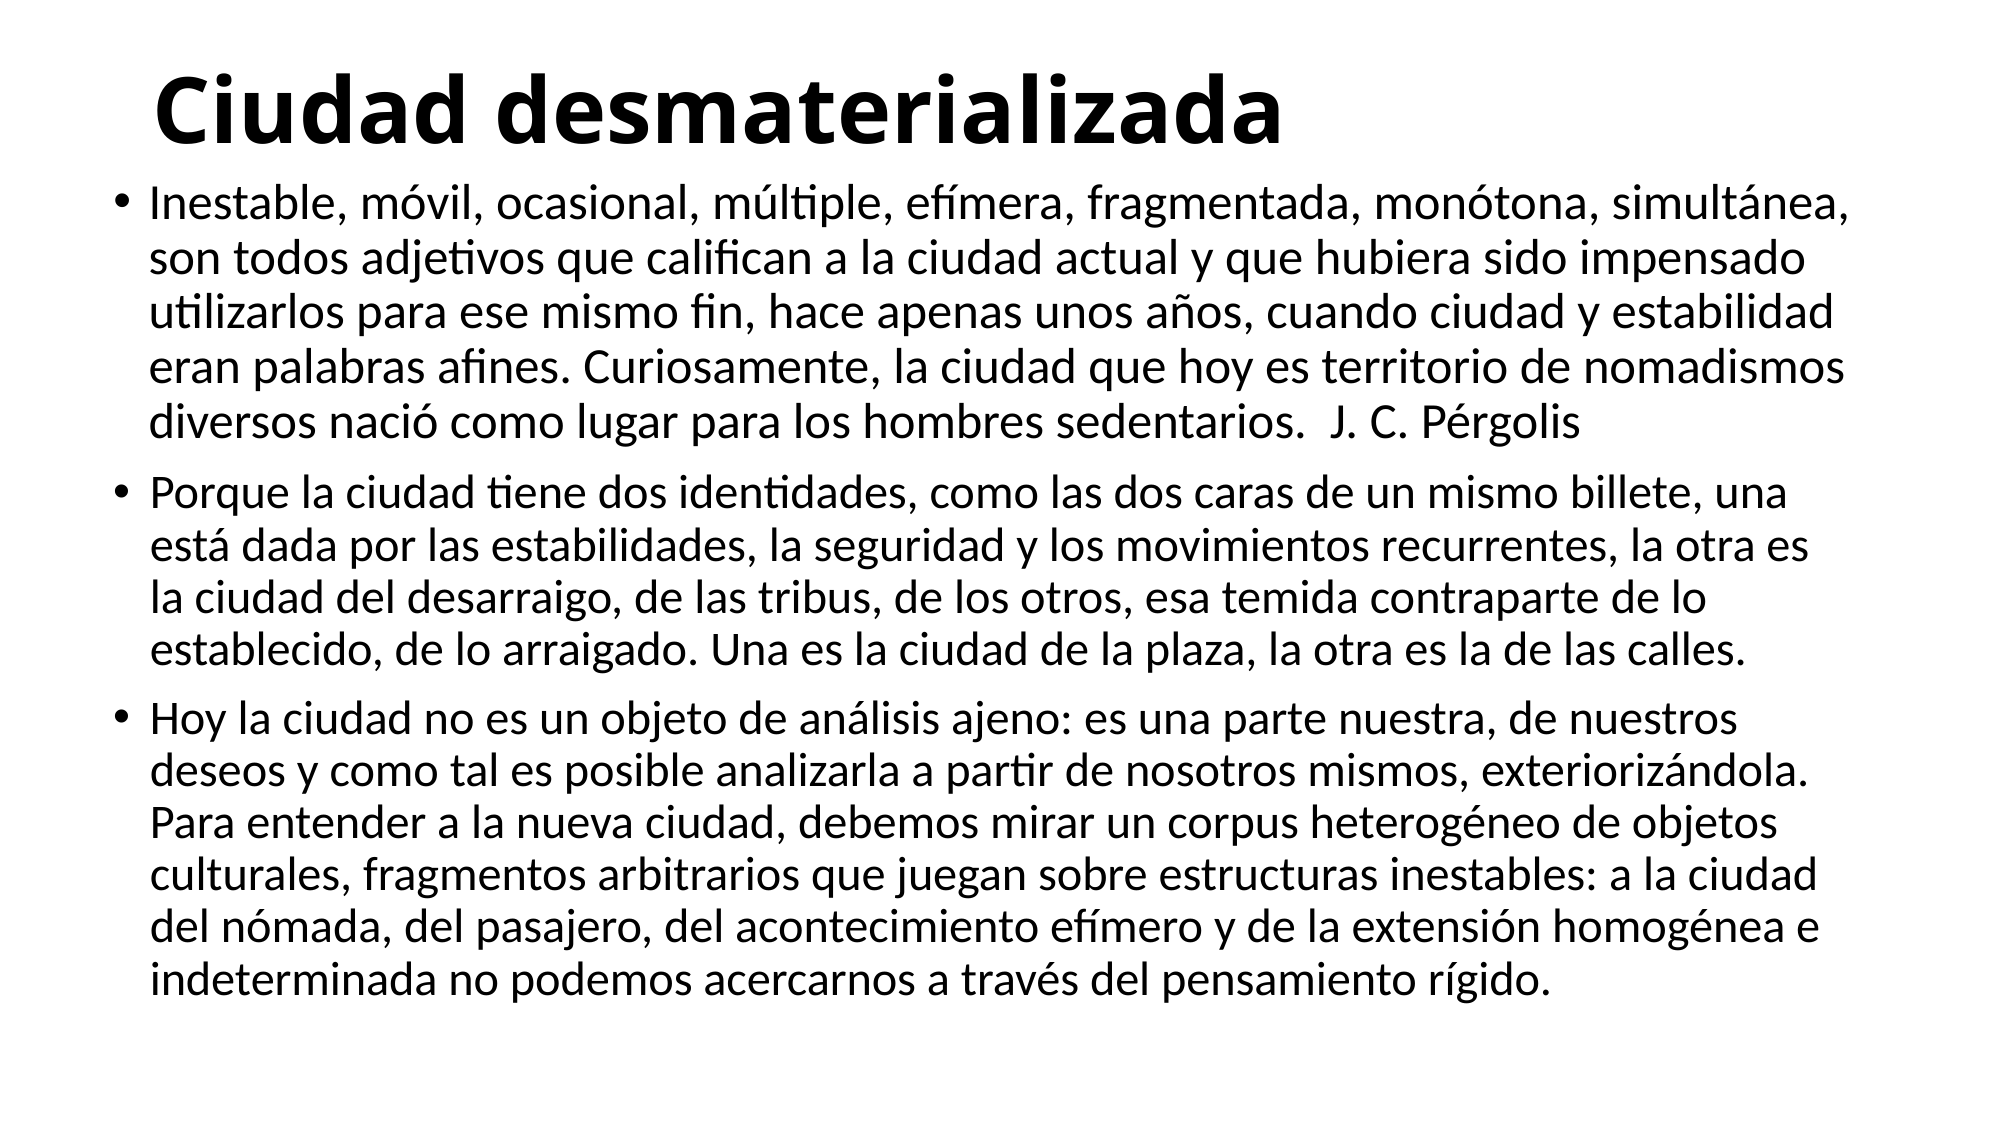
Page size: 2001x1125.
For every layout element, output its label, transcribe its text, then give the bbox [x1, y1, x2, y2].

list Inestable, móvil, ocasional, múltiple, efímera, fragmentada, monótona, simultánea, son todos adjetivos que califican a la ciudad actual y que hubiera sido impensado utilizarlos para ese mismo fin, hace apenas unos años, cuando ciudad y estabilidad eran palabras afines. Curiosamente, la ciudad que hoy es territorio de nomadismos diversos nació como lugar para los hombres sedentarios. J. C. Pérgolis [98, 168, 1939, 460]
title Ciudad desmaterializada [137, 59, 1863, 168]
text_box Porque la ciudad tiene dos identidades, como las dos caras de un mismo billete, una está dada por las estabilidades, la seguridad y los movimientos recurrentes, la otra es la ciudad del desarraigo, de las tribus, de los otros, esa temida contraparte de lo establecido, de lo arraigado. Una es la ciudad de la plaza, la otra es la de las calles. Hoy la ciudad no es un objeto de análisis ajeno: es una parte nuestra, de nuestros deseos y como tal es posible analizarla a partir de nosotros mismos, exteriorizándola. Para entender a la nueva ciudad, debemos mirar un corpus heterogéneo de objetos culturales, fragmentos arbitrarios que juegan sobre estructuras inestables: a la ciudad del nómada, del pasajero, del acontecimiento efímero y de la extensión homogénea e indeterminada no podemos acercarnos a través del pensamiento rígido. [98, 459, 1863, 1067]
